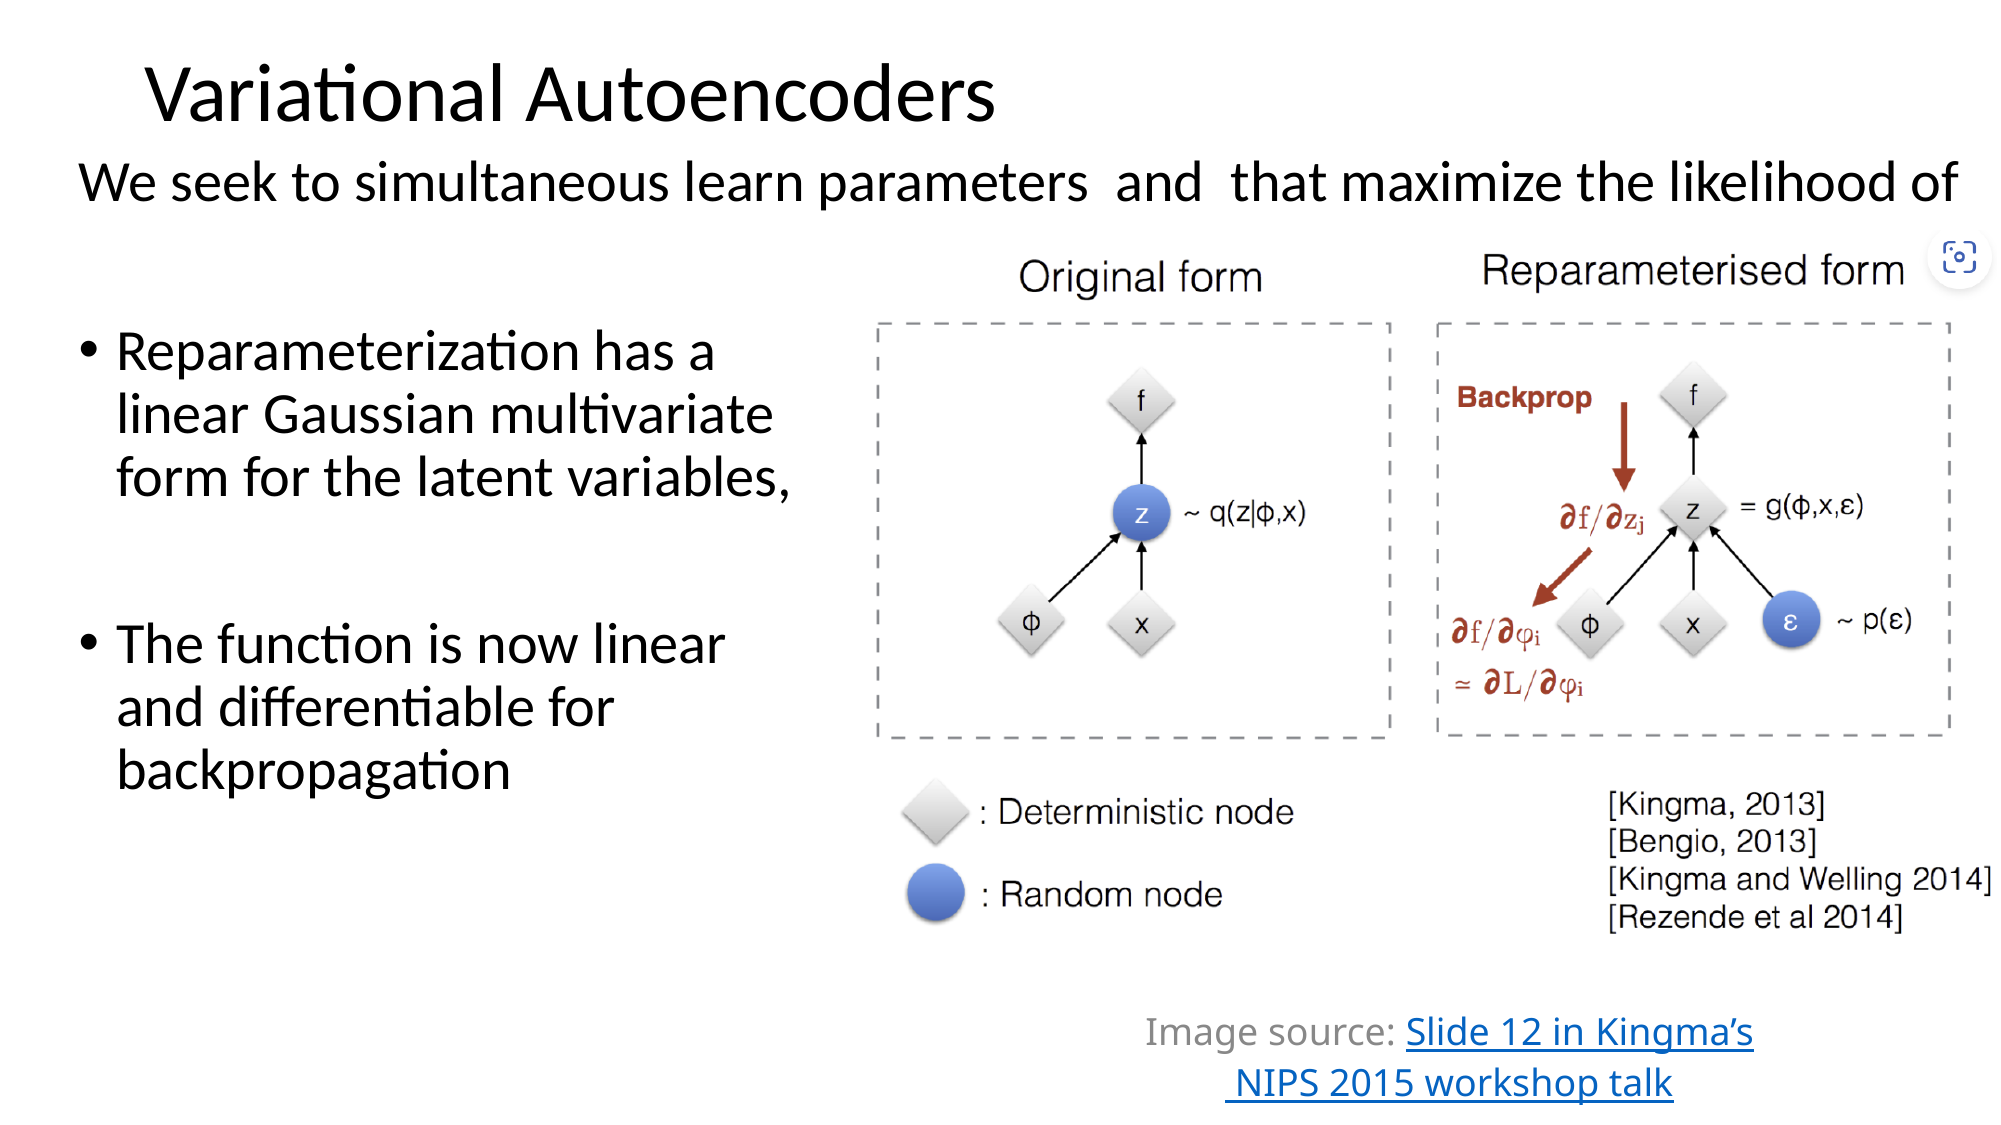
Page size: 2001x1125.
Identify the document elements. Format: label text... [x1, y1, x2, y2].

title Variational Autoencoders [129, 22, 1855, 166]
text_box Image source: Slide 12 in Kingma’s NIPS 2015 workshop talk [916, 1000, 1983, 1118]
picture [859, 230, 1997, 942]
